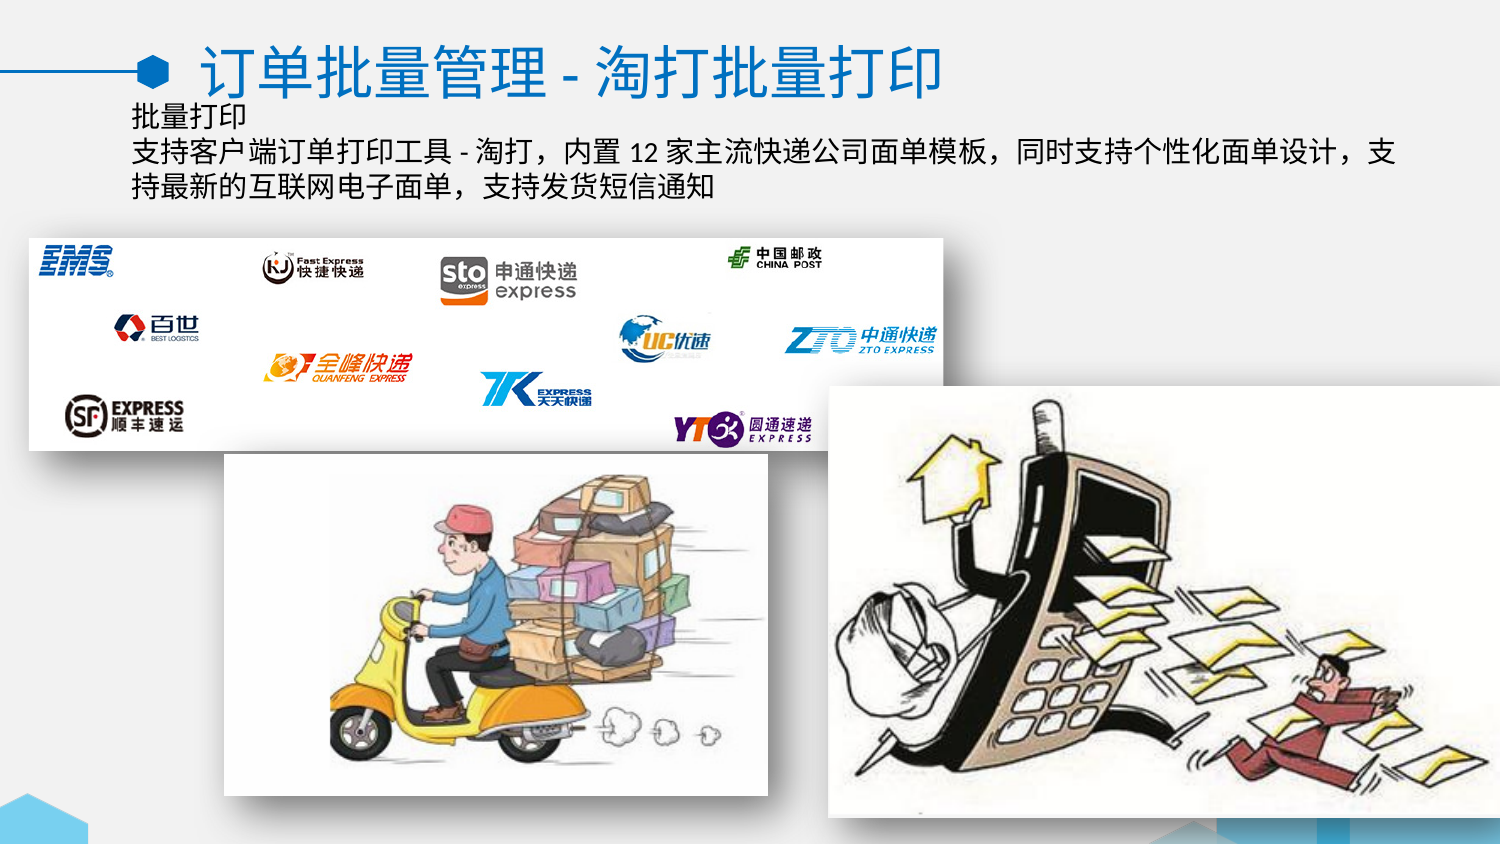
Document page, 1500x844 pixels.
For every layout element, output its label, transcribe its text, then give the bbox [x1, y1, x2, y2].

picture [0, 237, 1500, 844]
text_box 批量打印 支持客户端订单打印工具-淘打，内置12家主流快递公司面单模板，同时支持个性化面单设计，支持最新的互联网电子面单，支持发货短信通知 [116, 91, 1440, 246]
title 订单批量管理-淘打批量打印 [183, 28, 975, 91]
